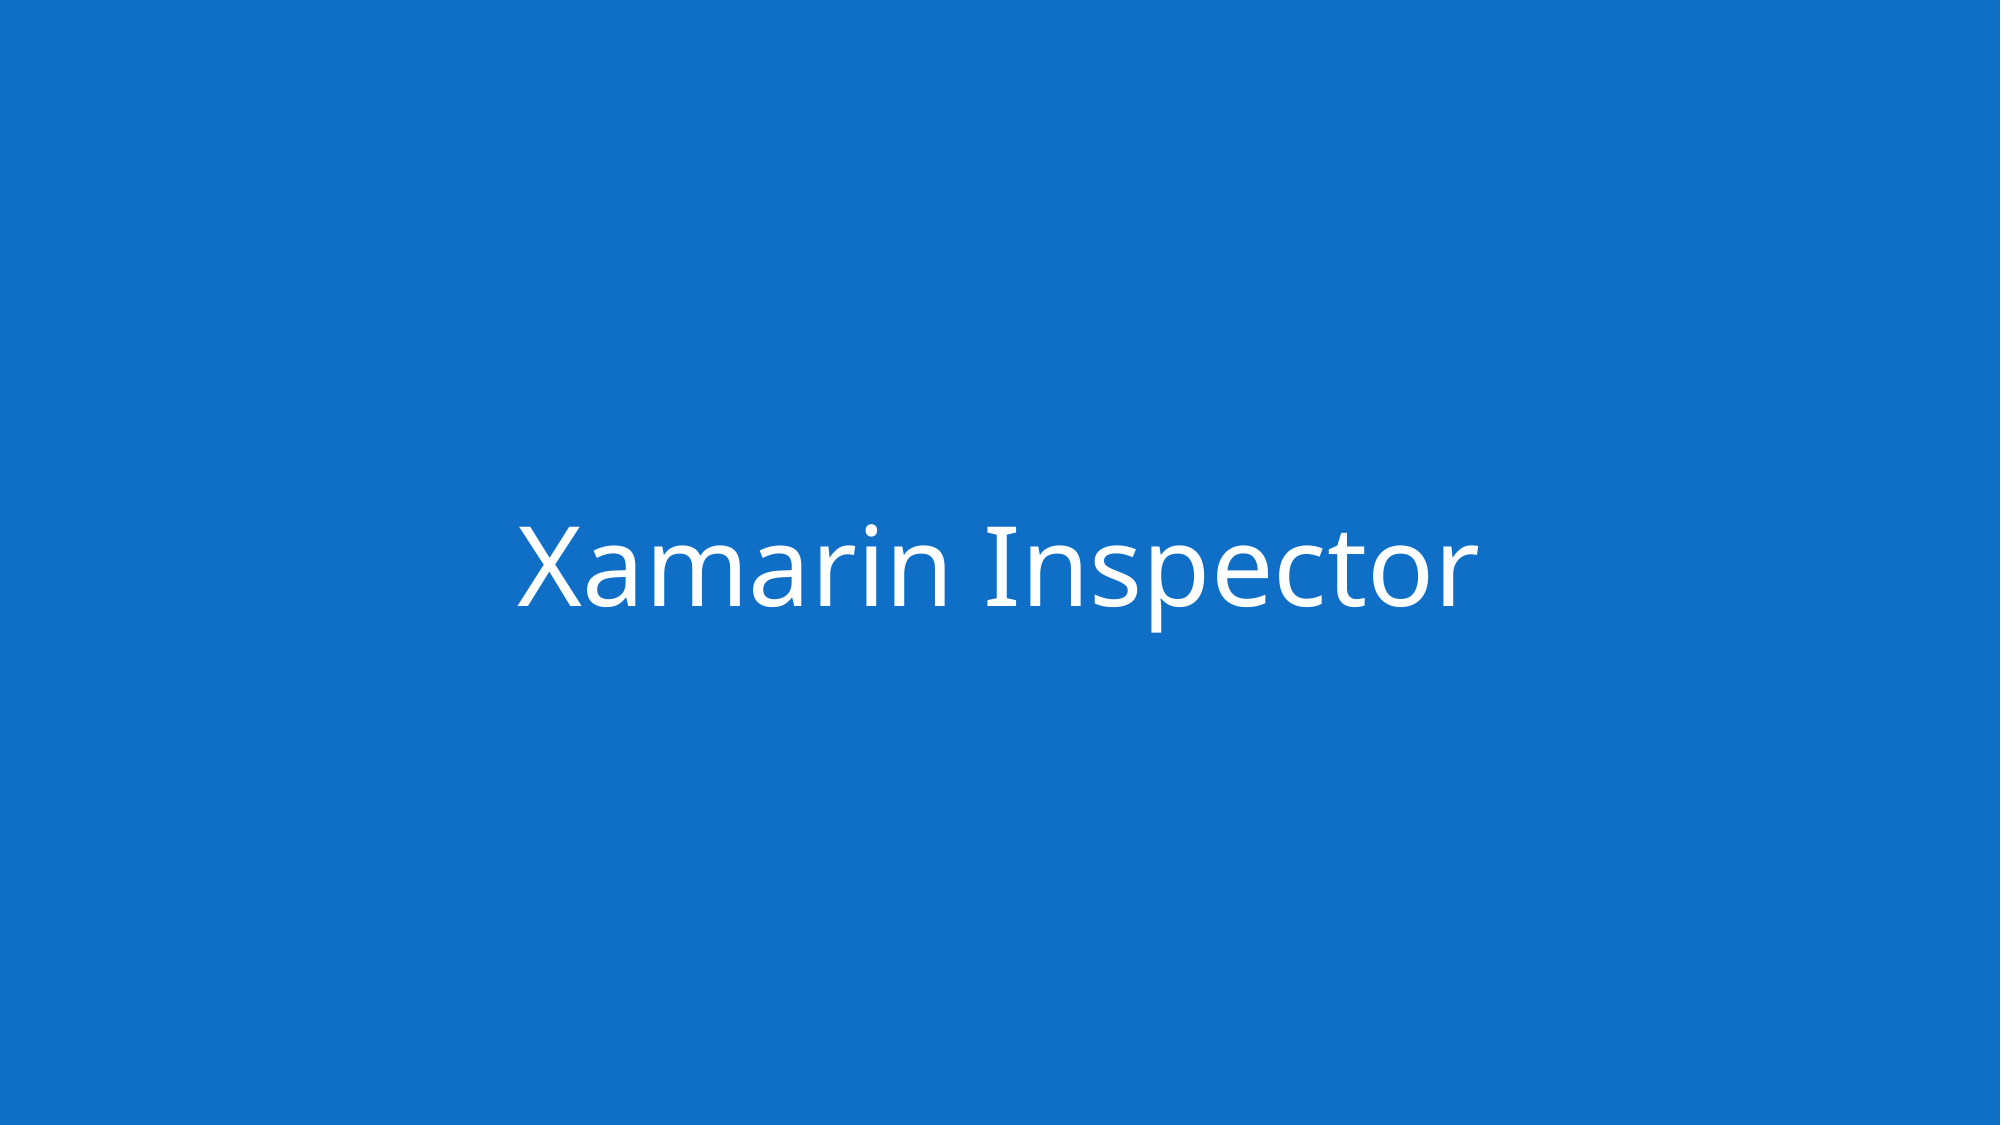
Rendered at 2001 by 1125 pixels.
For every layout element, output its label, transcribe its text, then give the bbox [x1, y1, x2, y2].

title Xamarin Inspector [68, 470, 1932, 655]
